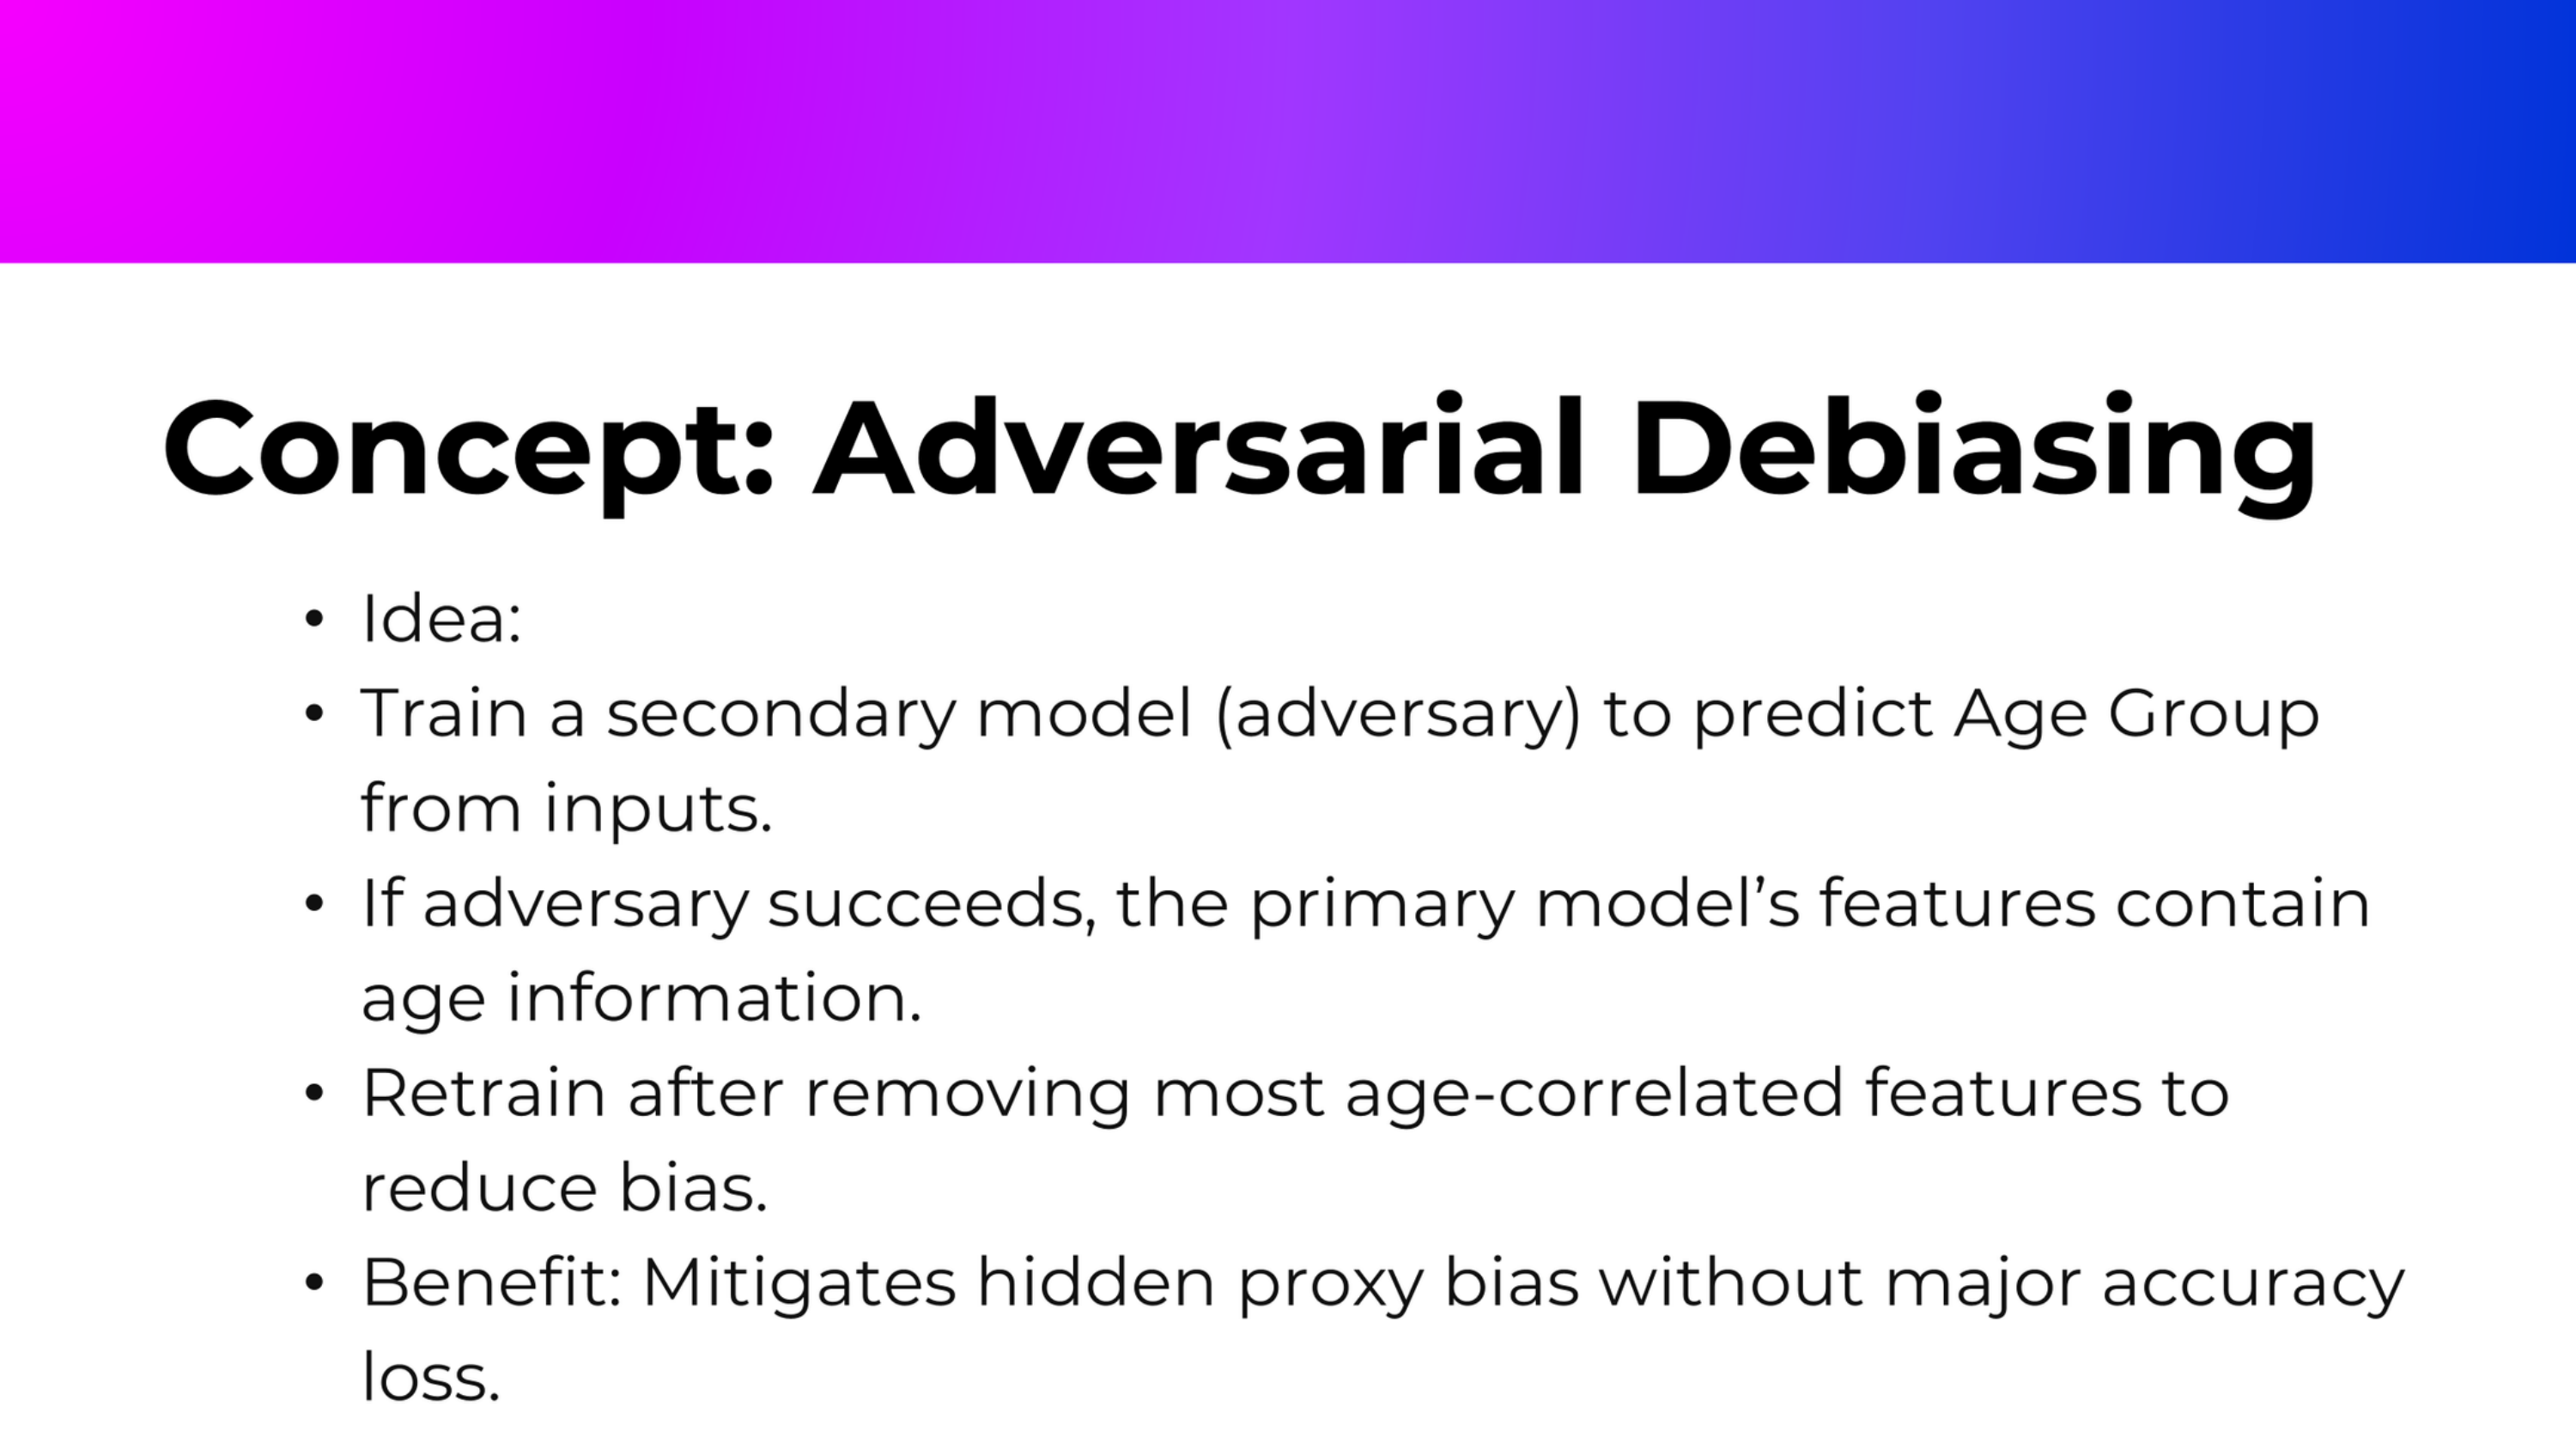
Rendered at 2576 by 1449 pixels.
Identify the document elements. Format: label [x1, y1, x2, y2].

text_box [0, 0, 2576, 1449]
